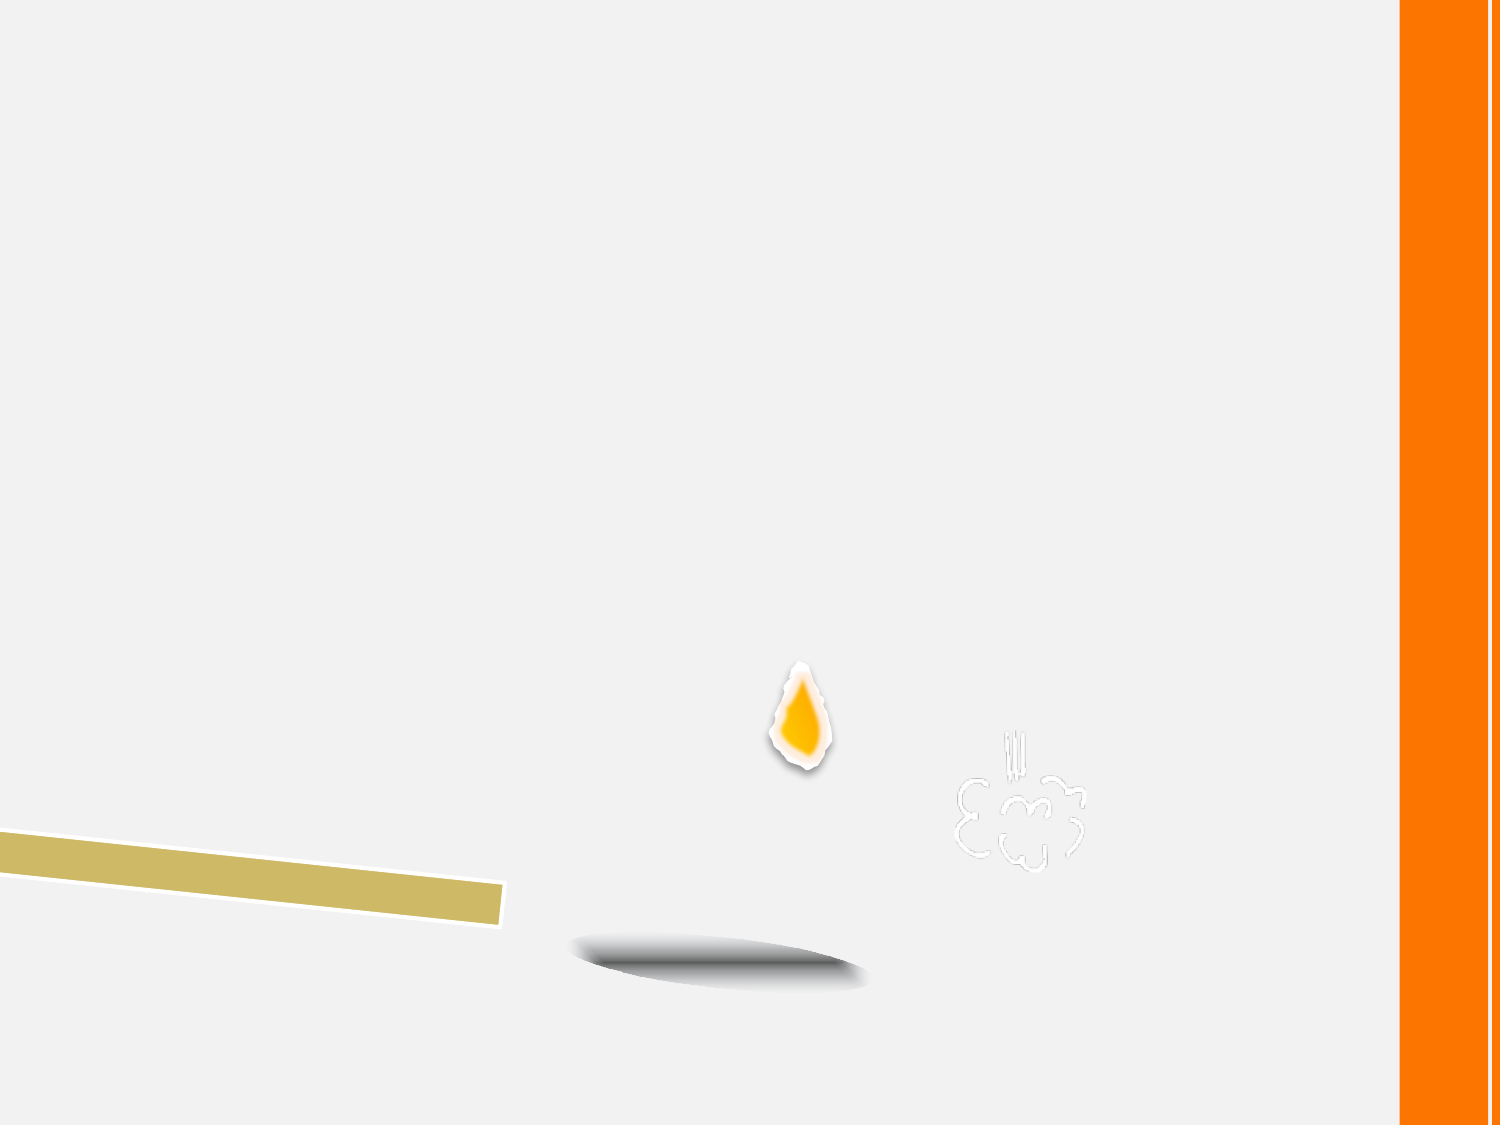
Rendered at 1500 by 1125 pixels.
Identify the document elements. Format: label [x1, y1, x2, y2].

text_box [0, 829, 505, 928]
text_box [758, 622, 846, 844]
picture [933, 712, 1108, 890]
text_box [563, 929, 875, 995]
